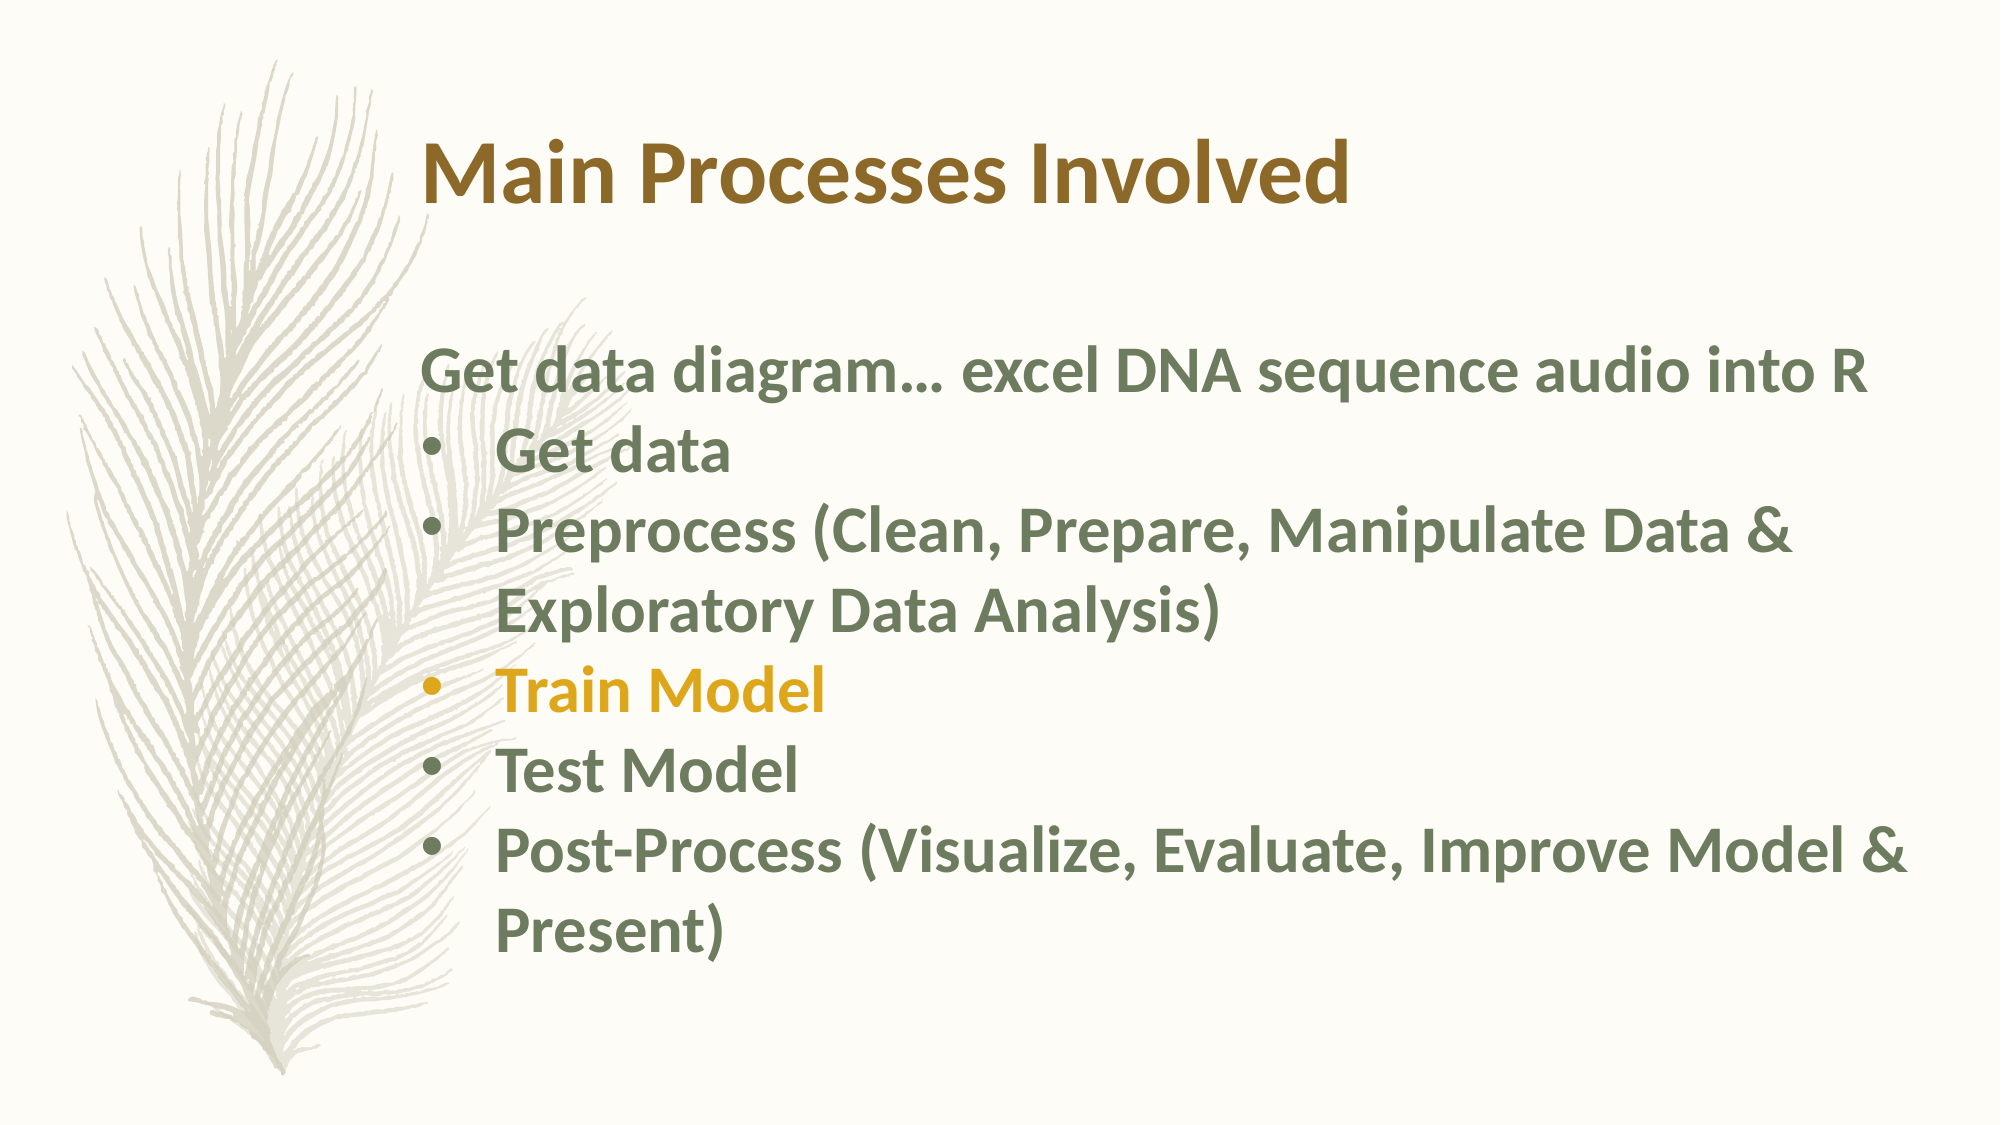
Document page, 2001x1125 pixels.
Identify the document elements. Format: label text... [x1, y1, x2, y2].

text_box Get data diagram… excel DNA sequence audio into R Get data Preprocess (Clean, Prepare, Manipulate Data & Exploratory Data Analysis) Train Model Test Model Post-Process (Visualize, Evaluate, Improve Model & Present) [405, 318, 1948, 1061]
text_box Main Processes Involved [405, 104, 1948, 231]
